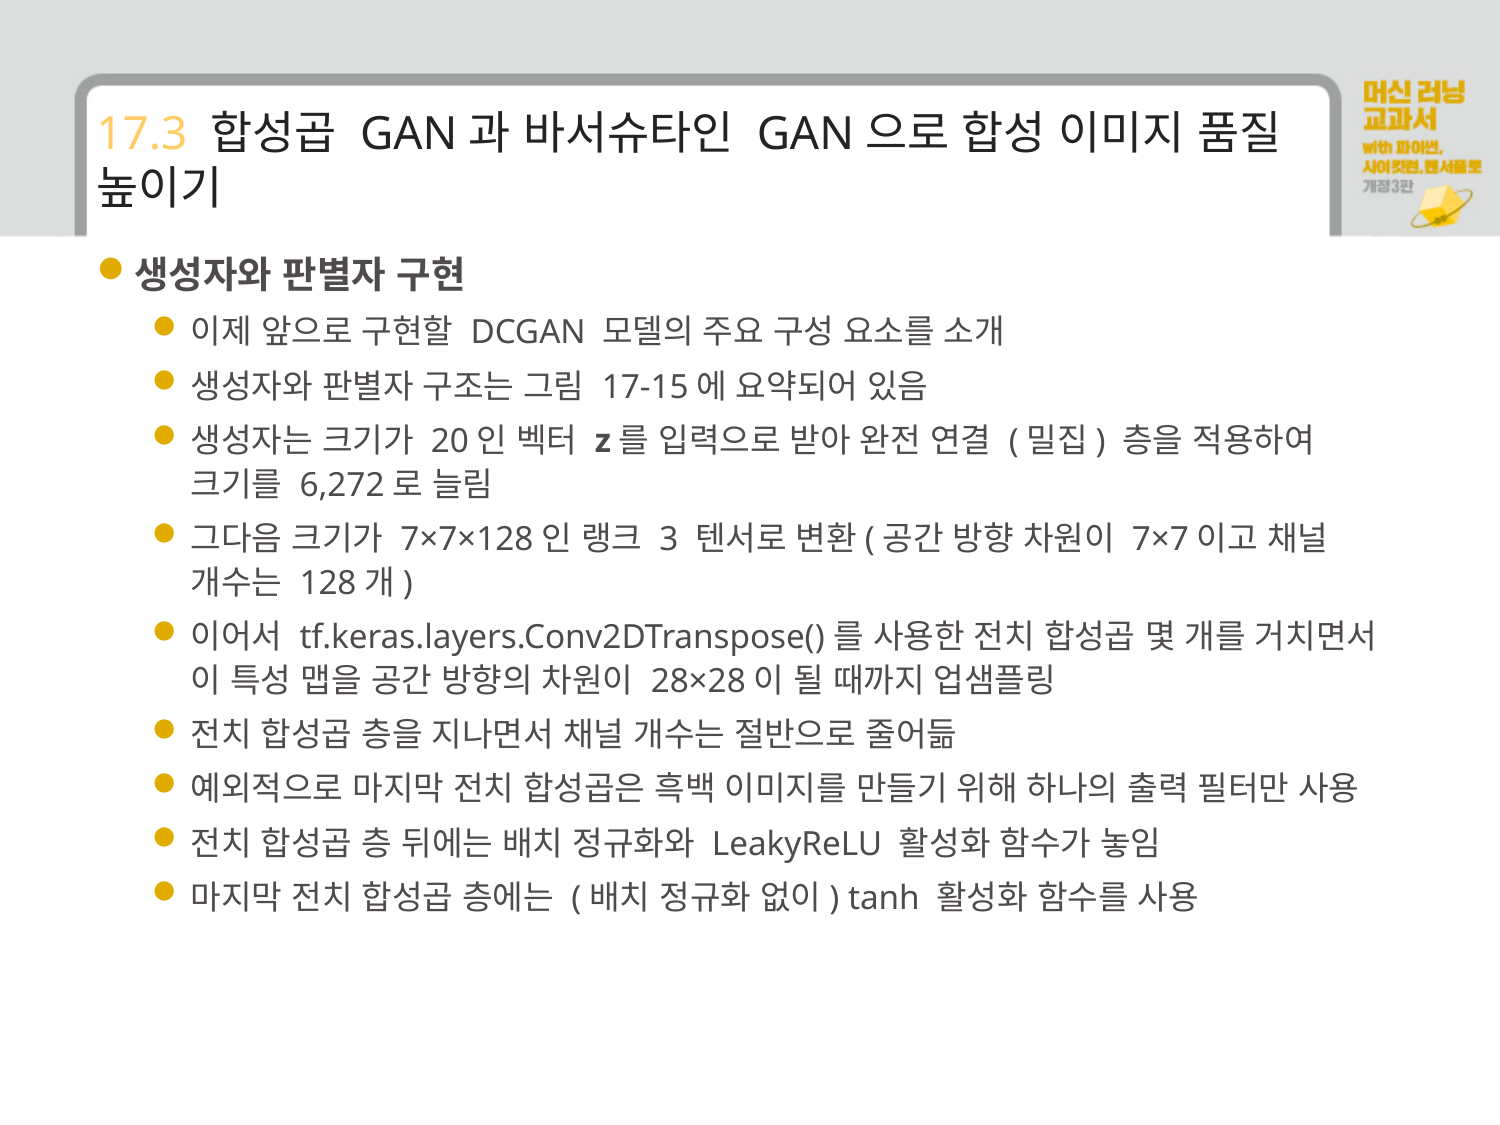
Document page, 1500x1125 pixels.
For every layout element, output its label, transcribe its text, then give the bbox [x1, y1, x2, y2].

list 생성자와 판별자 구현 이제 앞으로 구현할 DCGAN 모델의 주요 구성 요소를 소개 생성자와 판별자 구조는 그림 17-15에 요약되어 있음 생성자는 크기가 20인 벡터 z를 입력으로 받아 완전 연결 (밀집) 층을 적용하여 크기를 6,272로 늘림 그다음 크기가 7×7×128인 랭크 3 텐서로 변환(공간 방향 차원이 7×7이고 채널 개수는 128개) 이어서 tf.keras.layers.Conv2DTranspose()를 사용한 전치 합성곱 몇 개를 거치면서 이 특성 맵을 공간 방향의 차원이 28×28이 될 때까지 업샘플링 전치 합성곱 층을 지나면서 채널 개수는 절반으로 줄어듦 예외적으로 마지막 전치 합성곱은 흑백 이미지를 만들기 위해 하나의 출력 필터만 사용 전치 합성곱 층 뒤에는 배치 정규화와 LeakyReLU 활성화 함수가 놓임 마지막 전치 합성곱 층에는 (배치 정규화 없이) tanh 활성화 함수를 사용 [81, 239, 1412, 1054]
title 17.3 합성곱 GAN과 바서슈타인 GAN으로 합성 이미지 품질 높이기 [81, 90, 1412, 222]
picture [0, 0, 1500, 1125]
